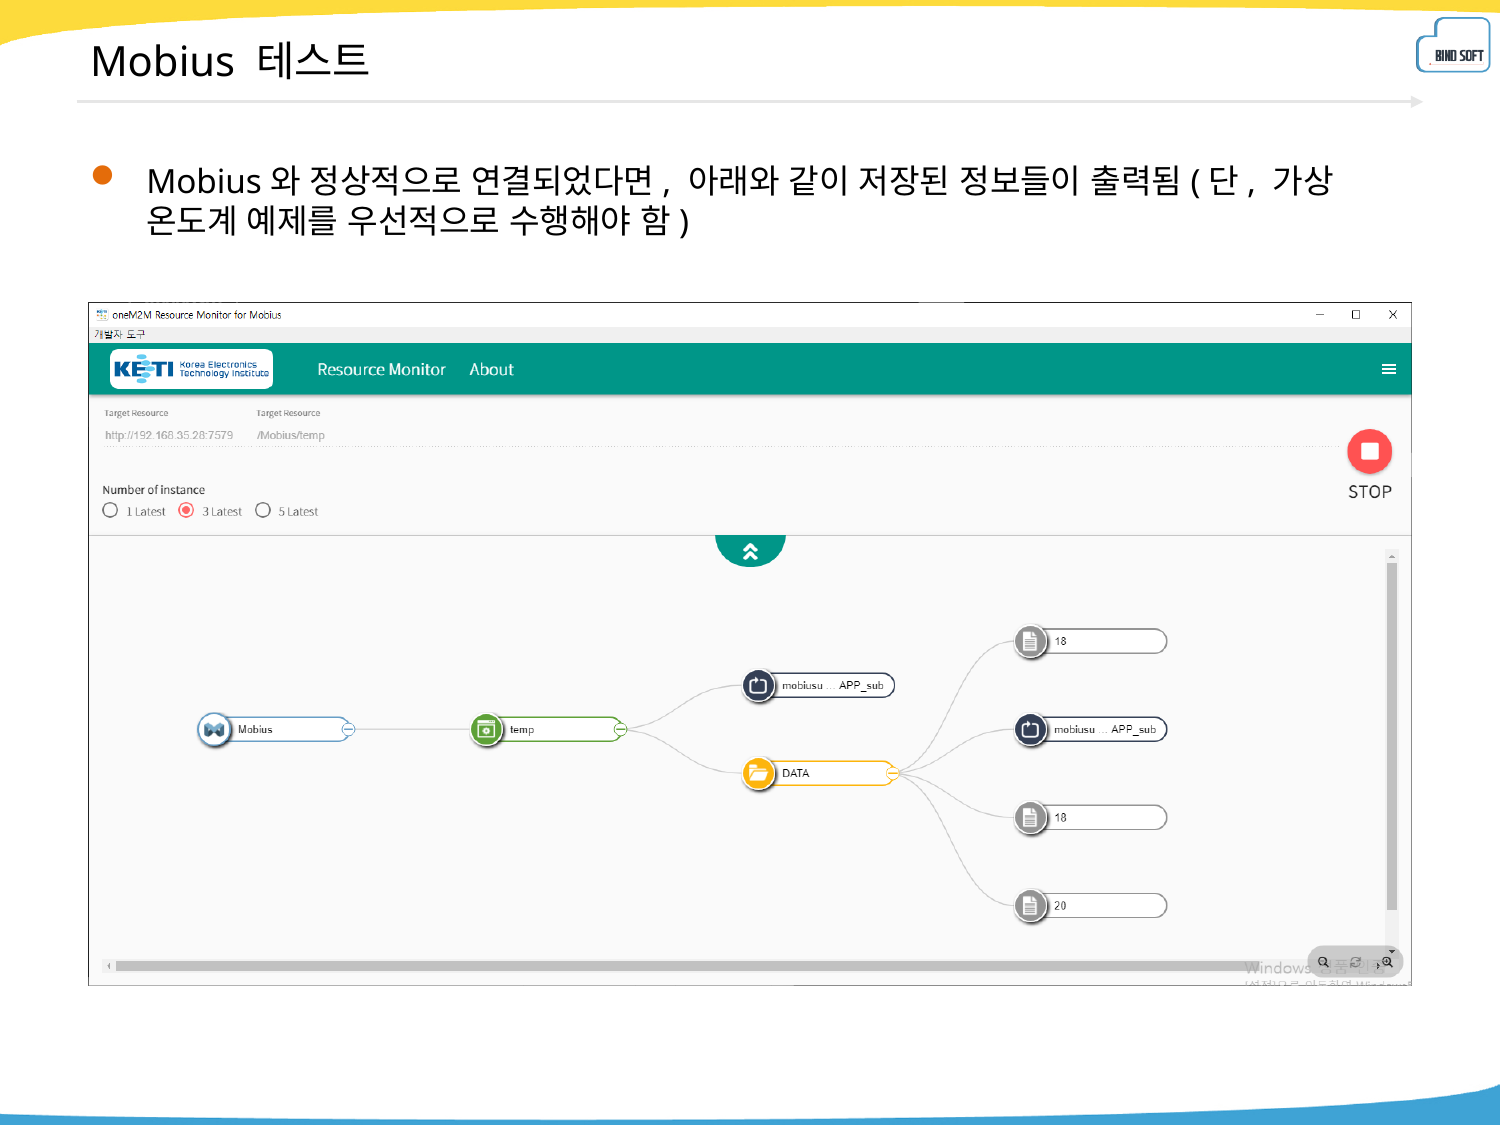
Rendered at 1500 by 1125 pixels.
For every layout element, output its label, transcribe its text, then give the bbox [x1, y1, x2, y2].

list Mobius와 정상적으로 연결되었다면, 아래와 같이 저장된 정보들이 출력됨(단, 가상 온도계 예제를 우선적으로 수행해야 함) [75, 152, 1425, 1055]
picture [88, 302, 1412, 986]
picture [0, 0, 1500, 74]
picture [0, 1084, 1500, 1125]
title Mobius 테스트 [75, 11, 1425, 108]
